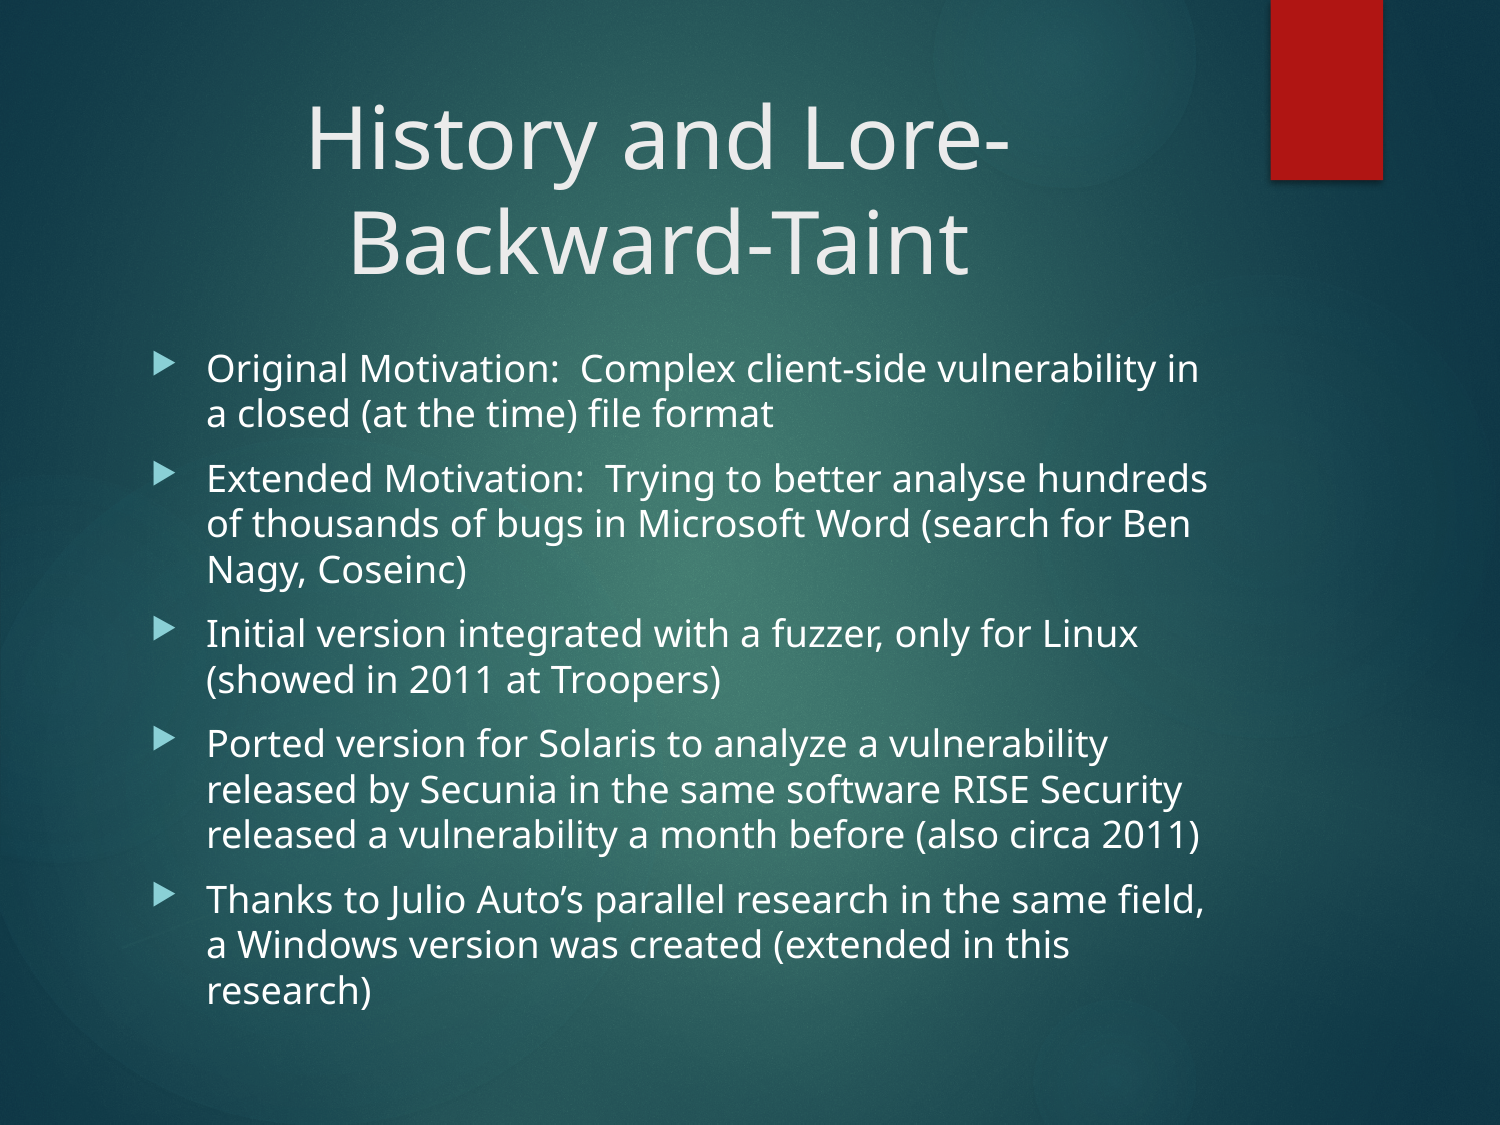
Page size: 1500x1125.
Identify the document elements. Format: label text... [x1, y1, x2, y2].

title History and Lore- Backward-Taint [79, 74, 1237, 304]
list Original Motivation: Complex client-side vulnerability in a closed (at the time) file format Extended Motivation: Trying to better analyse hundreds of thousands of bugs in Microsoft Word (search for Ben Nagy, Coseinc) Initial version integrated with a fuzzer, only for Linux (showed in 2011 at Troopers) Ported version for Solaris to analyze a vulnerability released by Secunia in the same software RISE Security released a vulnerability a month before (also circa 2011) Thanks to Julio Auto’s parallel research in the same field, a Windows version was created (extended in this research) [135, 336, 1237, 1025]
